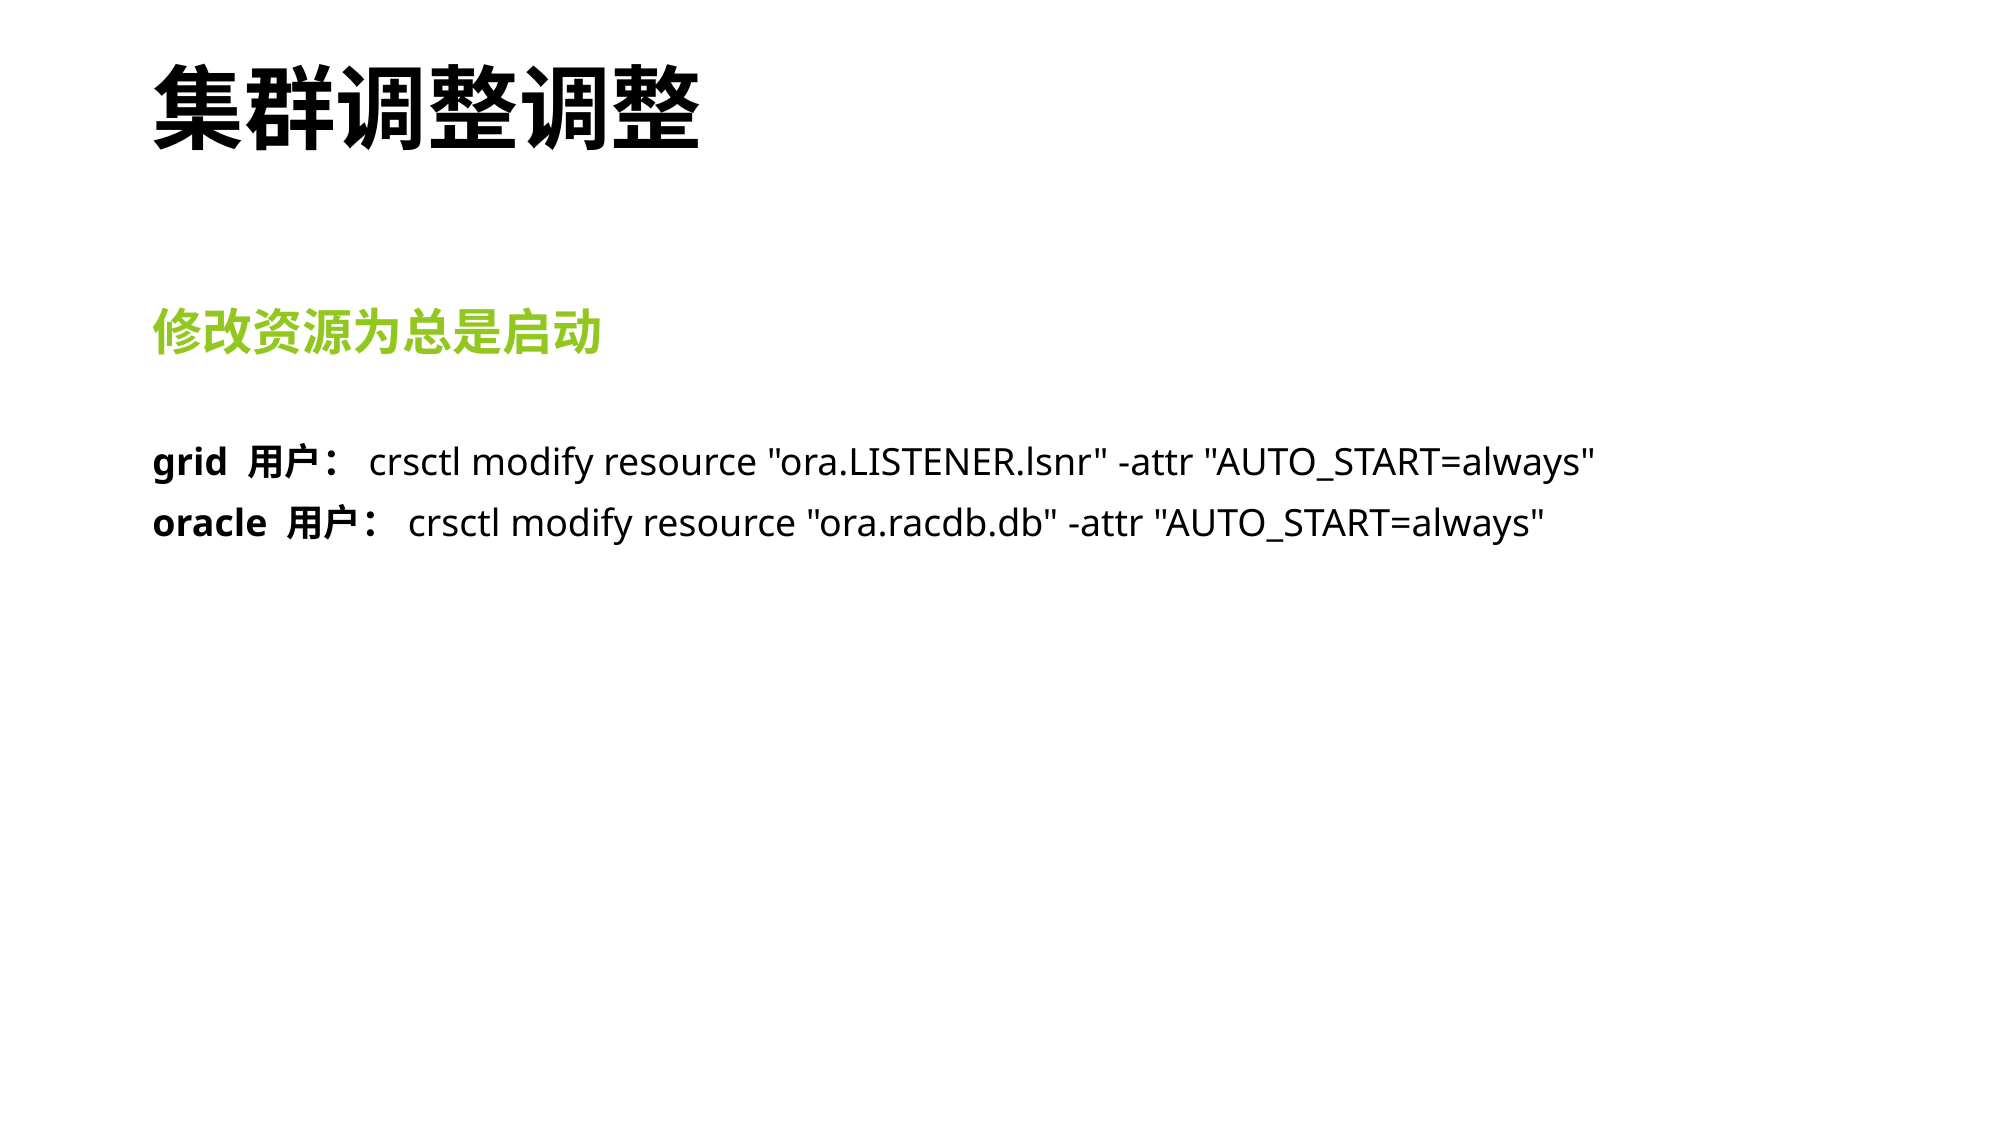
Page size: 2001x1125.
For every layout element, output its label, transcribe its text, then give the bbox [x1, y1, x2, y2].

list 修改资源为总是启动 grid 用户：crsctl modify resource "ora.LISTENER.lsnr" -attr "AUTO_START=always" oracle 用户：crsctl modify resource "ora.racdb.db" -attr "AUTO_START=always" [137, 299, 1863, 587]
title 集群调整调整 [137, 3, 1863, 222]
